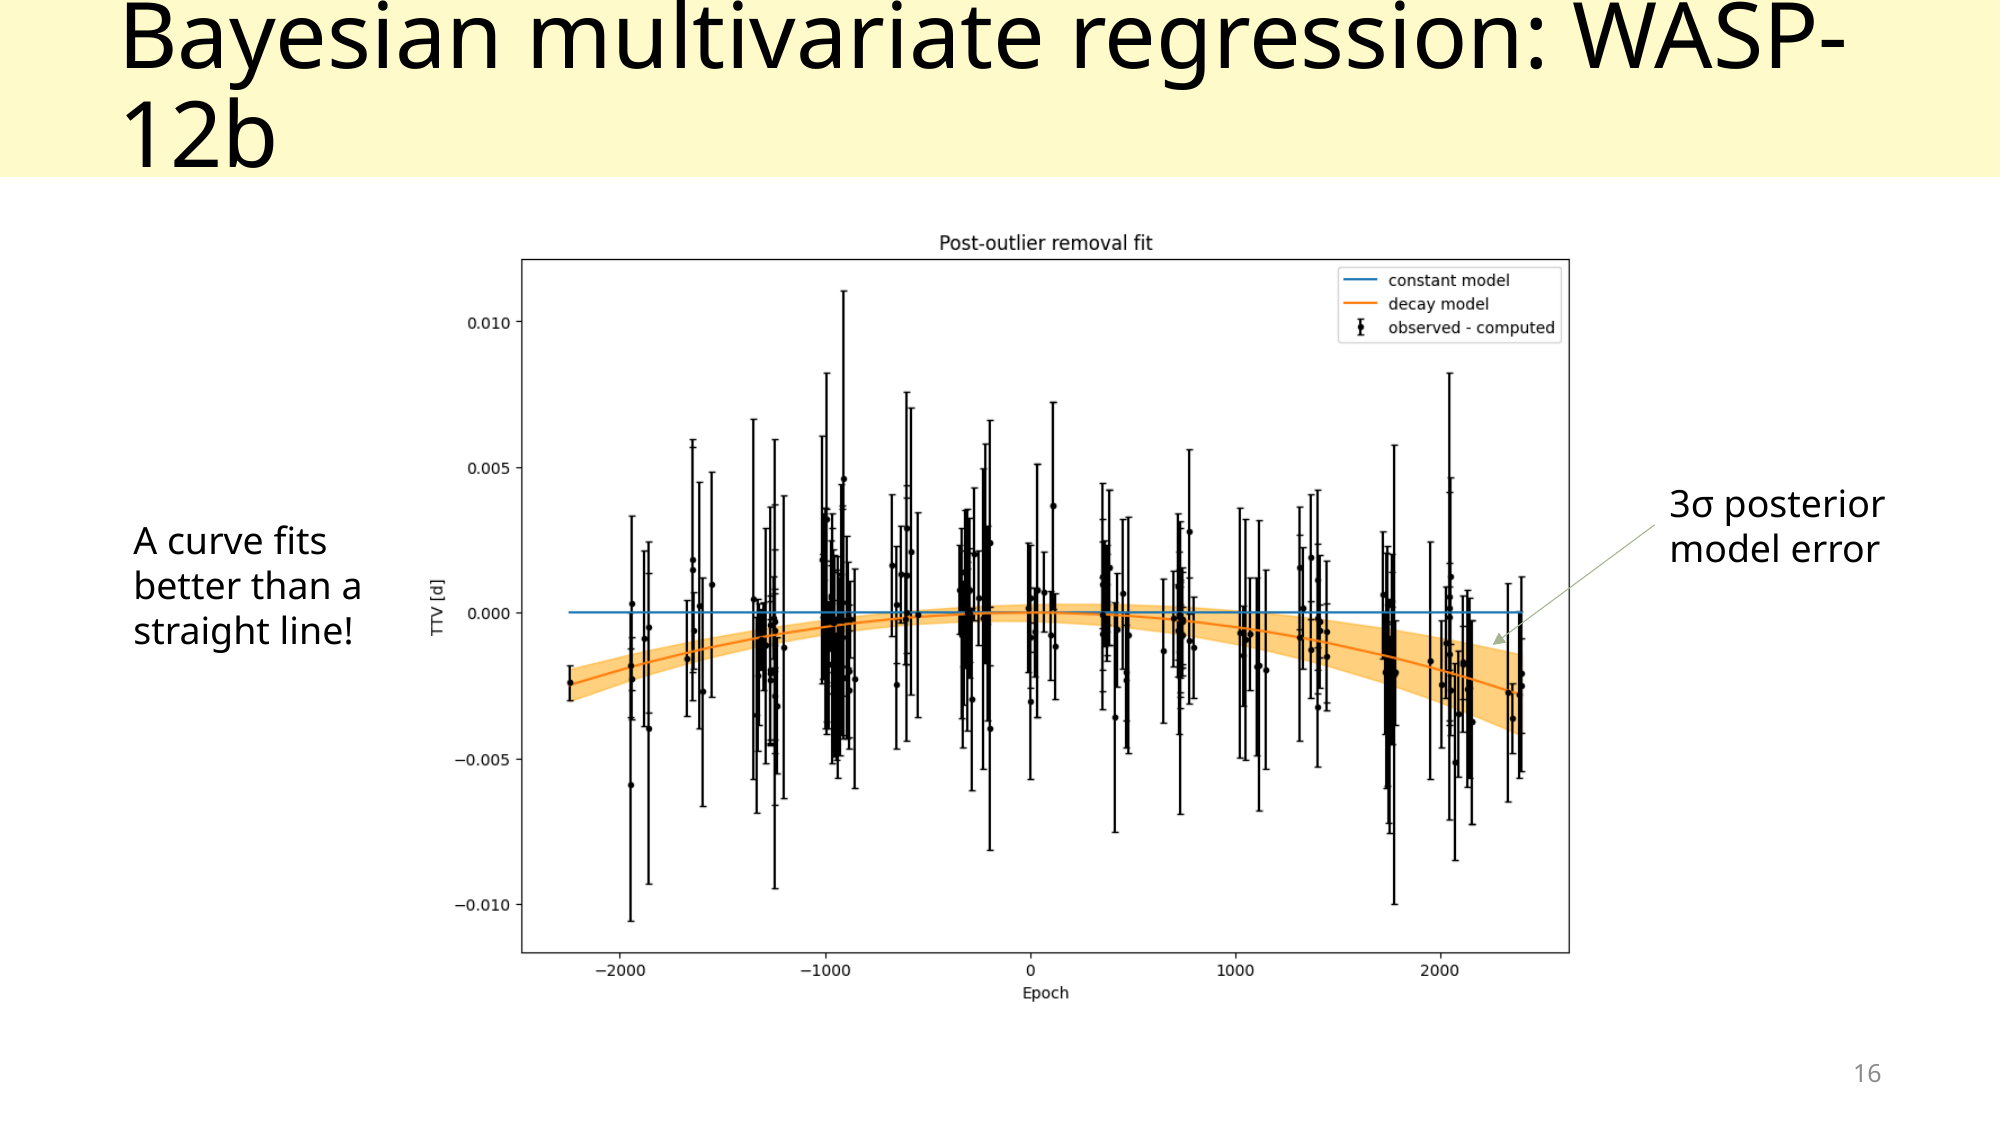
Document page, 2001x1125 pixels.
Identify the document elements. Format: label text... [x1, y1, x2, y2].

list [420, 223, 1580, 1012]
slide_number 16 [1446, 1044, 1897, 1105]
text_box A curve fits better than a straight line! [118, 509, 420, 660]
text_box 3σ posterior model error [1654, 472, 1957, 578]
title Bayesian multivariate regression: WASP-12b [0, 0, 2000, 177]
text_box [1492, 525, 1655, 645]
